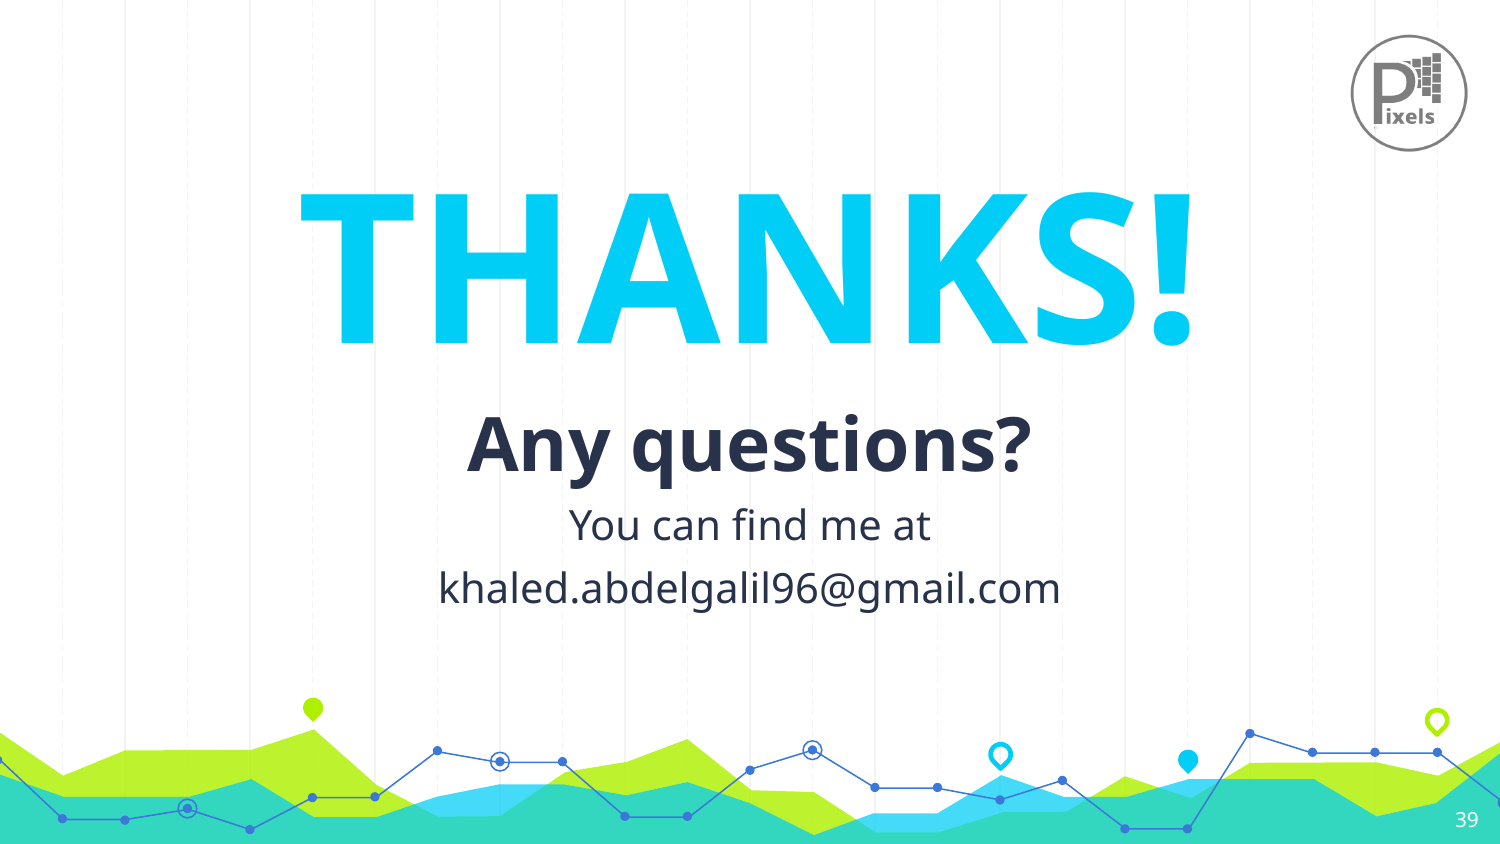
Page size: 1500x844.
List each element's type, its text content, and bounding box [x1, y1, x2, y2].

slide_number ‹#› [1403, 791, 1494, 844]
subtitle Any questions? You can find me at khaled.abdelgalil96@gmail.com [209, 381, 1291, 658]
picture [1290, 0, 1500, 208]
title THANKS! [209, 209, 1291, 381]
